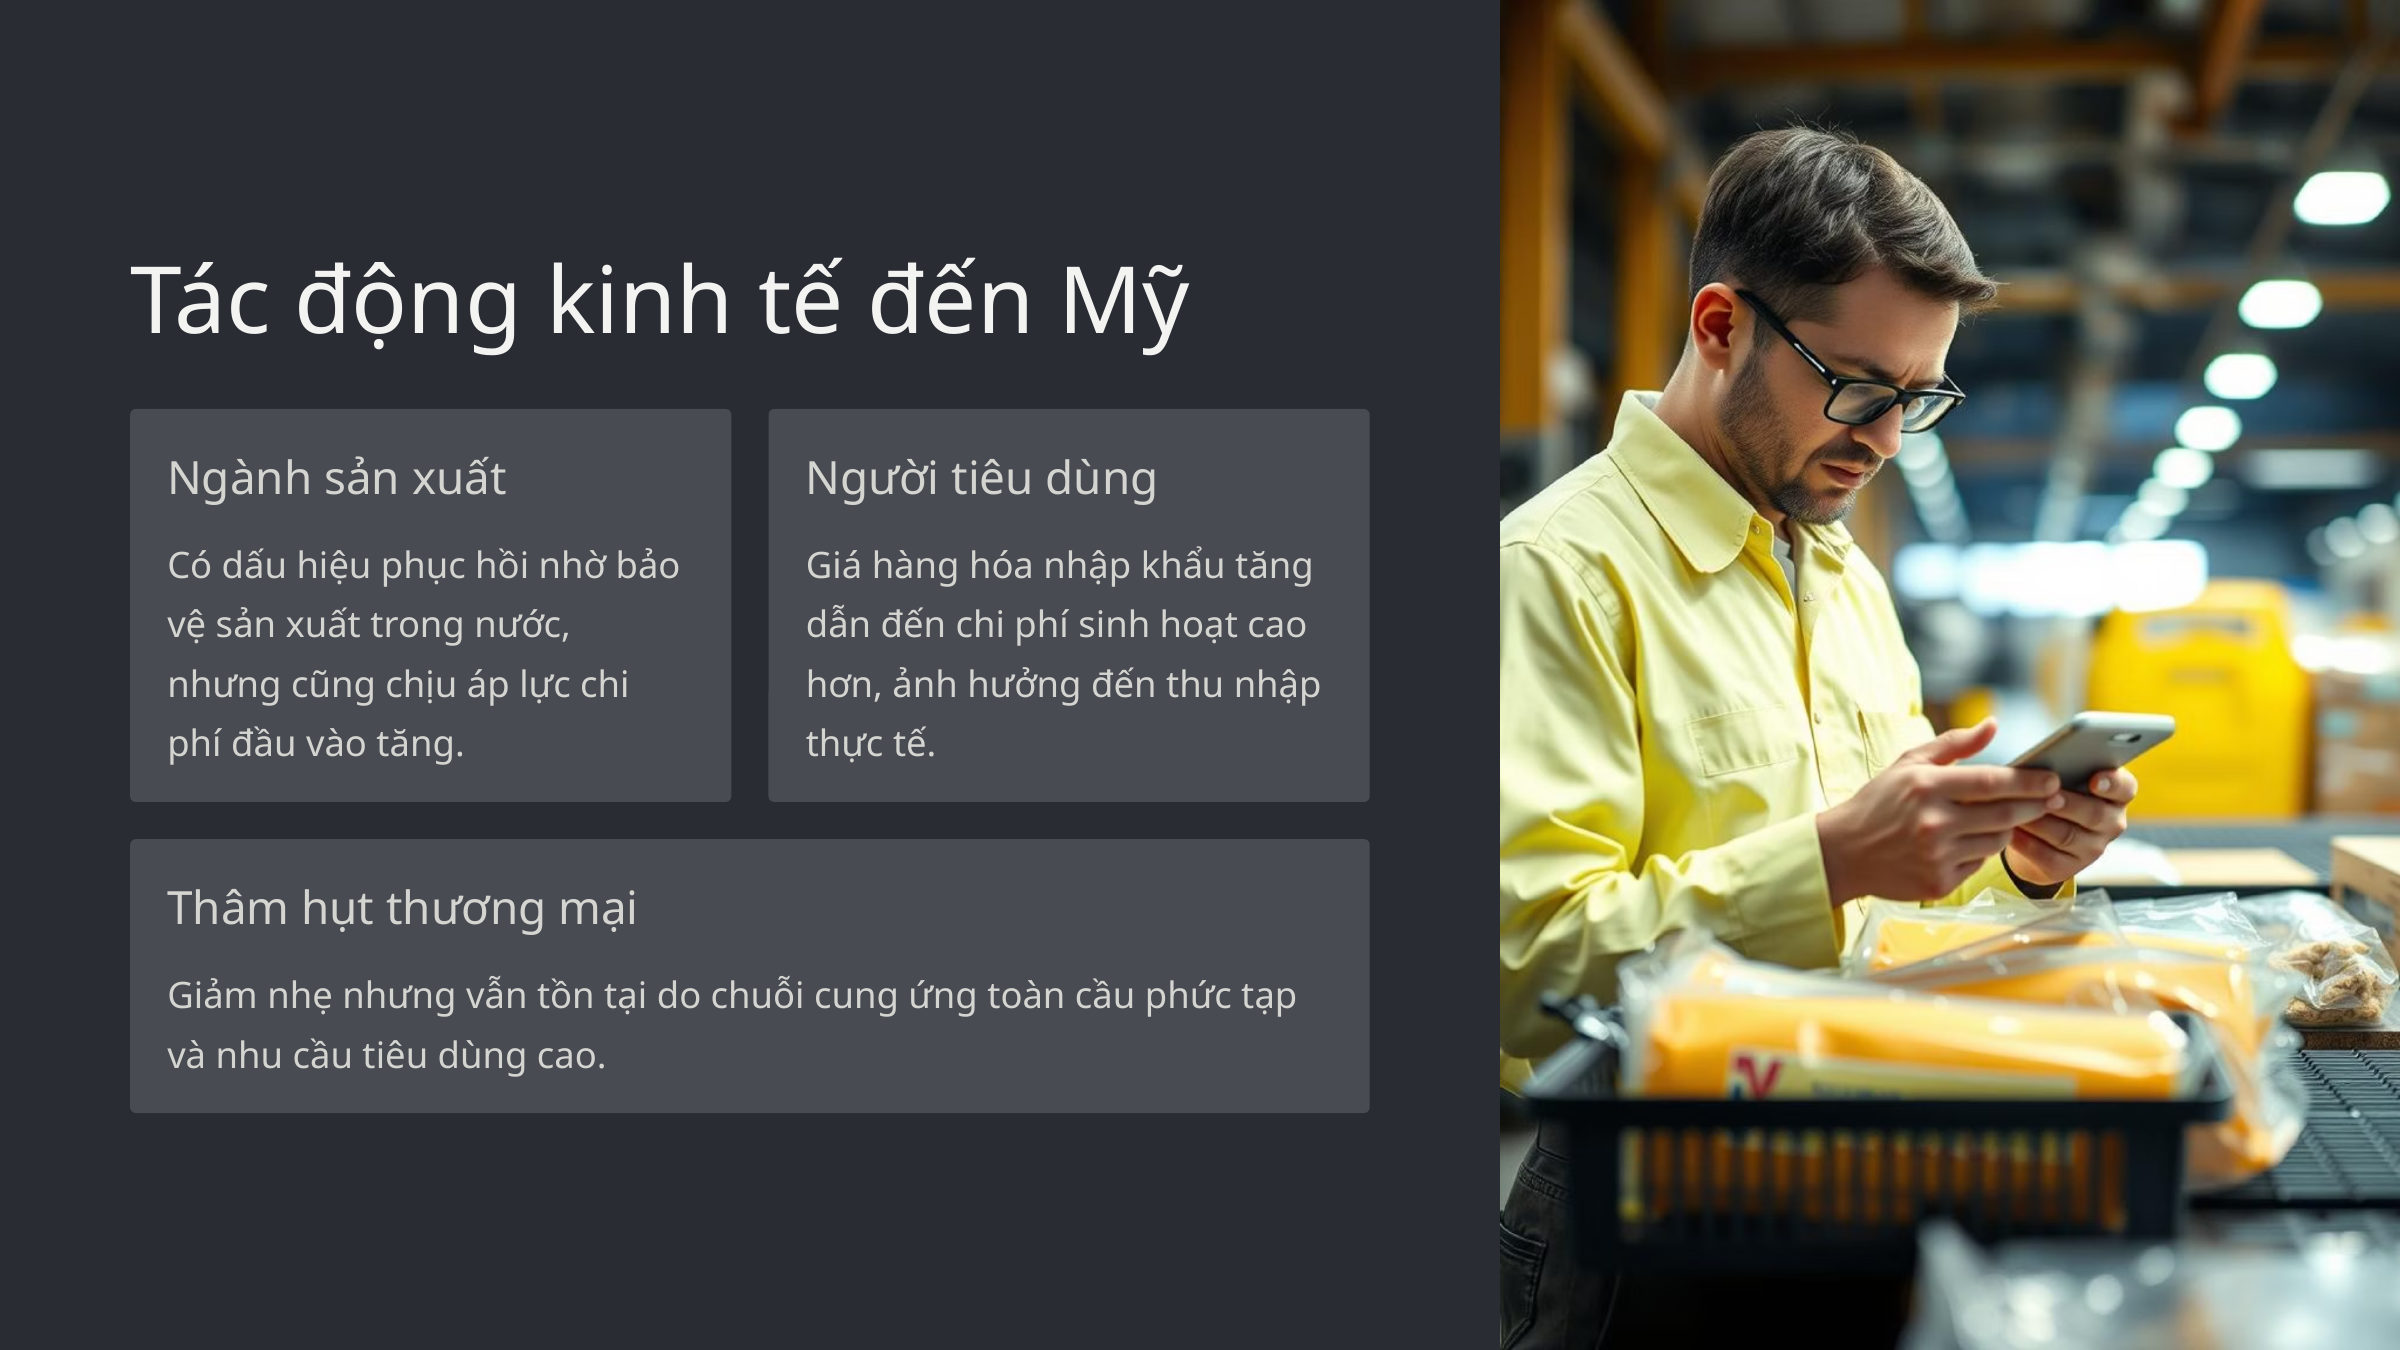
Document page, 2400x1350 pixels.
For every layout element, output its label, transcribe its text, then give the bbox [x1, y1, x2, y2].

text_box Tác động kinh tế đến Mỹ [130, 236, 1151, 354]
text_box Ngành sản xuất [167, 446, 633, 505]
text_box Giá hàng hóa nhập khẩu tăng dẫn đến chi phí sinh hoạt cao hơn, ảnh hưởng đến thu nhập thực tế. [805, 526, 1333, 765]
picture [1499, 0, 2400, 1350]
text_box Giảm nhẹ nhưng vẫn tồn tại do chuỗi cung ứng toàn cầu phức tạp và nhu cầu tiêu dùng cao. [167, 956, 1333, 1076]
text_box Có dấu hiệu phục hồi nhờ bảo vệ sản xuất trong nước, nhưng cũng chịu áp lực chi phí đầu vào tăng. [167, 526, 695, 765]
text_box [130, 839, 1370, 1114]
text_box Thâm hụt thương mại [167, 876, 633, 935]
text_box [130, 408, 732, 802]
text_box Người tiêu dùng [805, 446, 1271, 505]
text_box [768, 408, 1370, 802]
